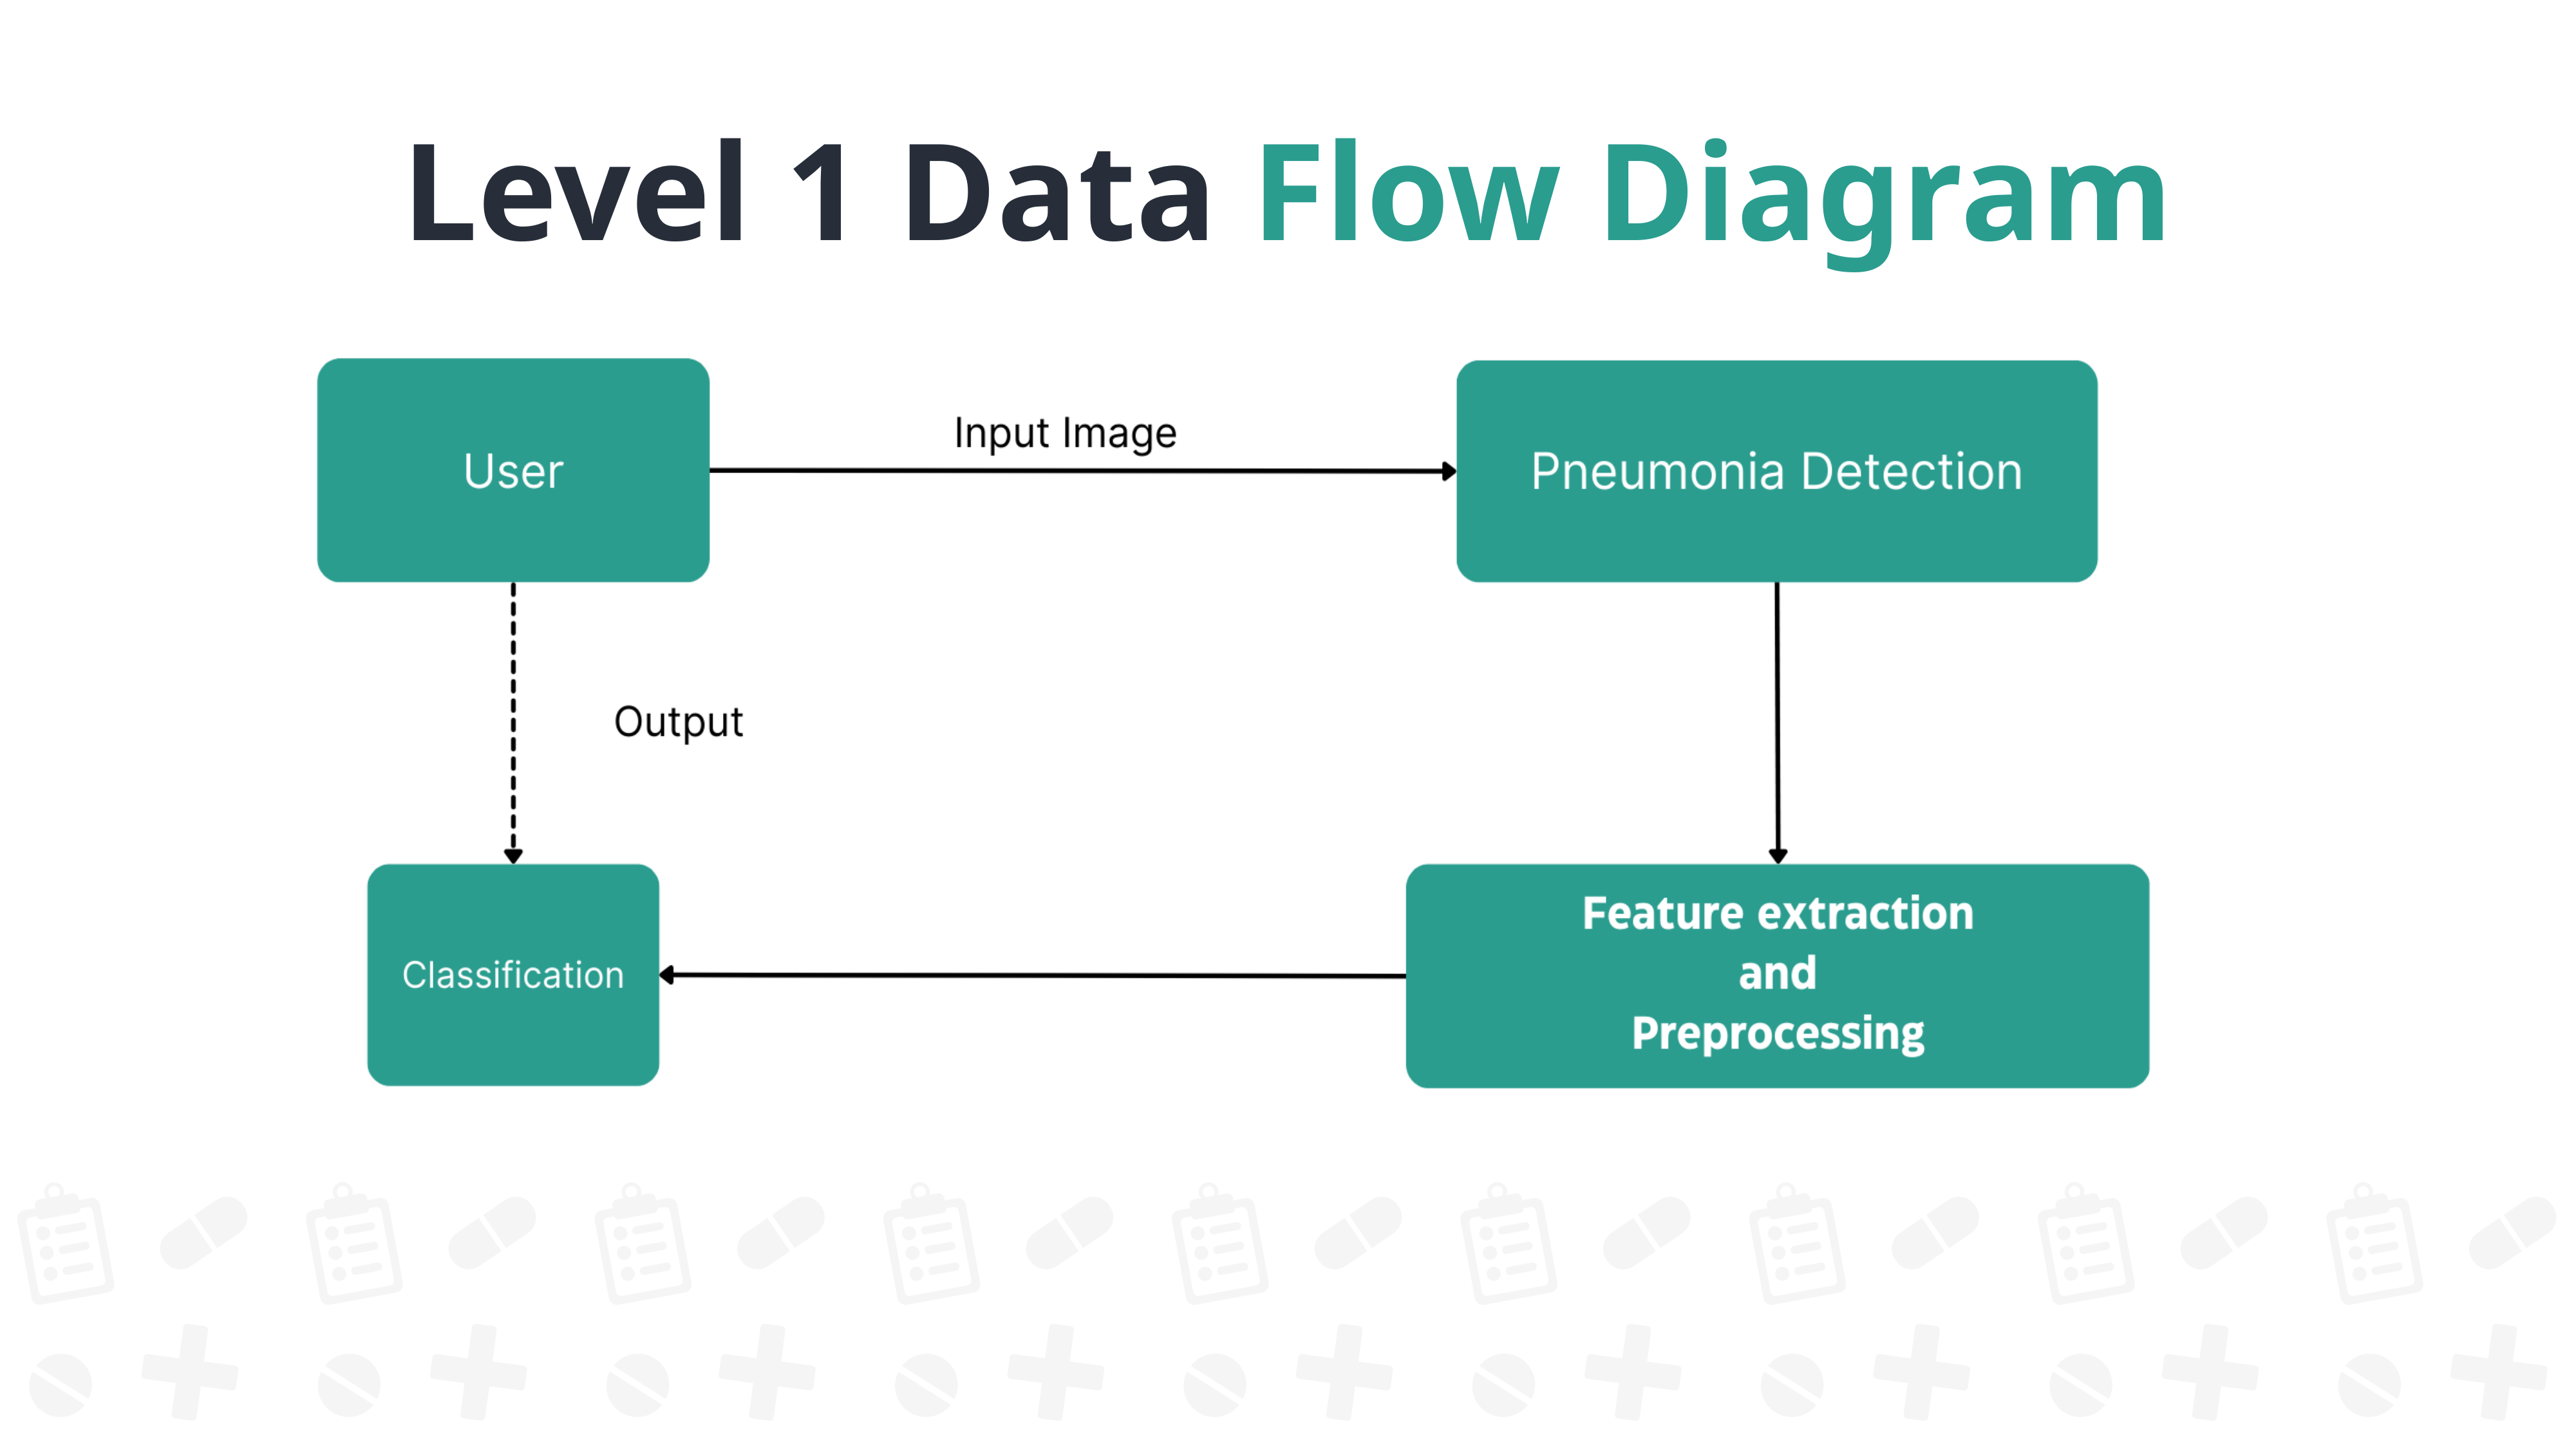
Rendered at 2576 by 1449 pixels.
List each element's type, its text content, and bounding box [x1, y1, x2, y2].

title Level 1 Data Flow Diagram [379, 119, 2196, 279]
picture [240, 312, 2229, 1137]
